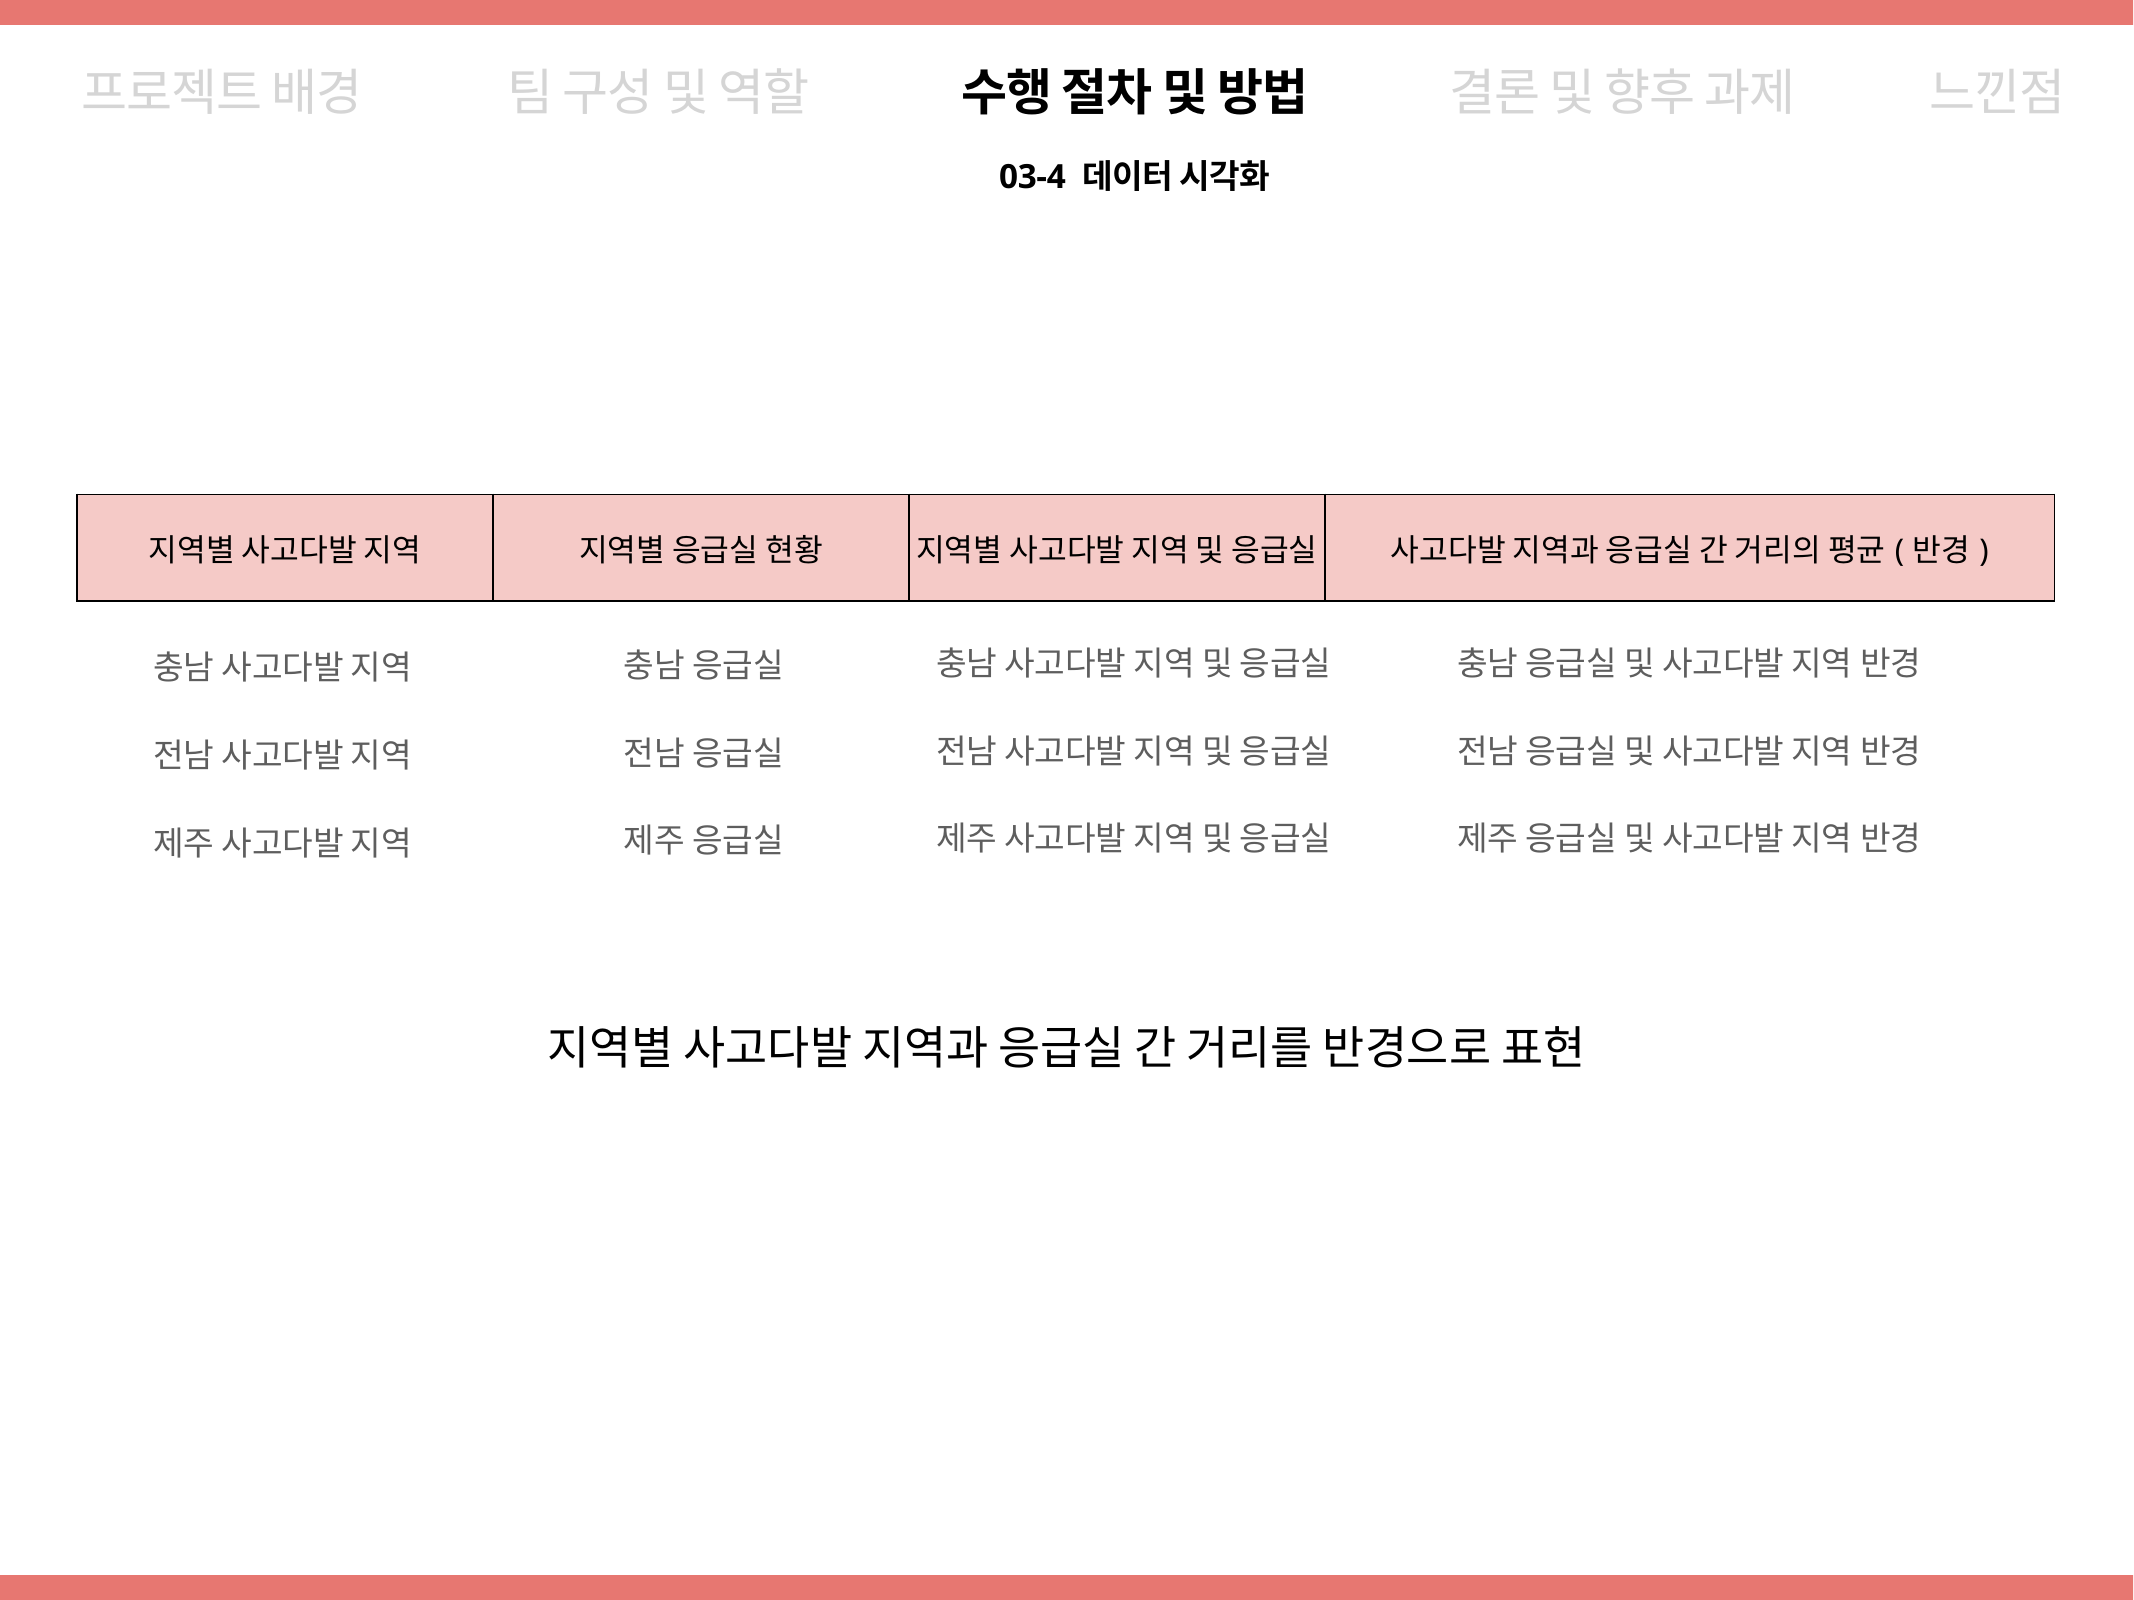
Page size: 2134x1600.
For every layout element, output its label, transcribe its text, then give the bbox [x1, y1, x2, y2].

text_box 팀 구성 및 역할 [427, 59, 892, 130]
text_box 수행 절차 및 방법 [892, 59, 1378, 130]
text_box 03-4 데이터 시각화 [990, 147, 1280, 204]
text_box [0, 0, 2134, 25]
text_box 결론 및 향후 과제 [1379, 59, 1839, 130]
text_box 지역별 사고다발 지역과 응급실 간 거리를 반경으로 표현 [539, 1010, 1594, 1082]
text_box 프로젝트 배경 [17, 59, 427, 130]
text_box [76, 494, 2055, 871]
text_box [0, 1575, 2134, 1600]
text_box 느낀점 [1839, 59, 2134, 130]
